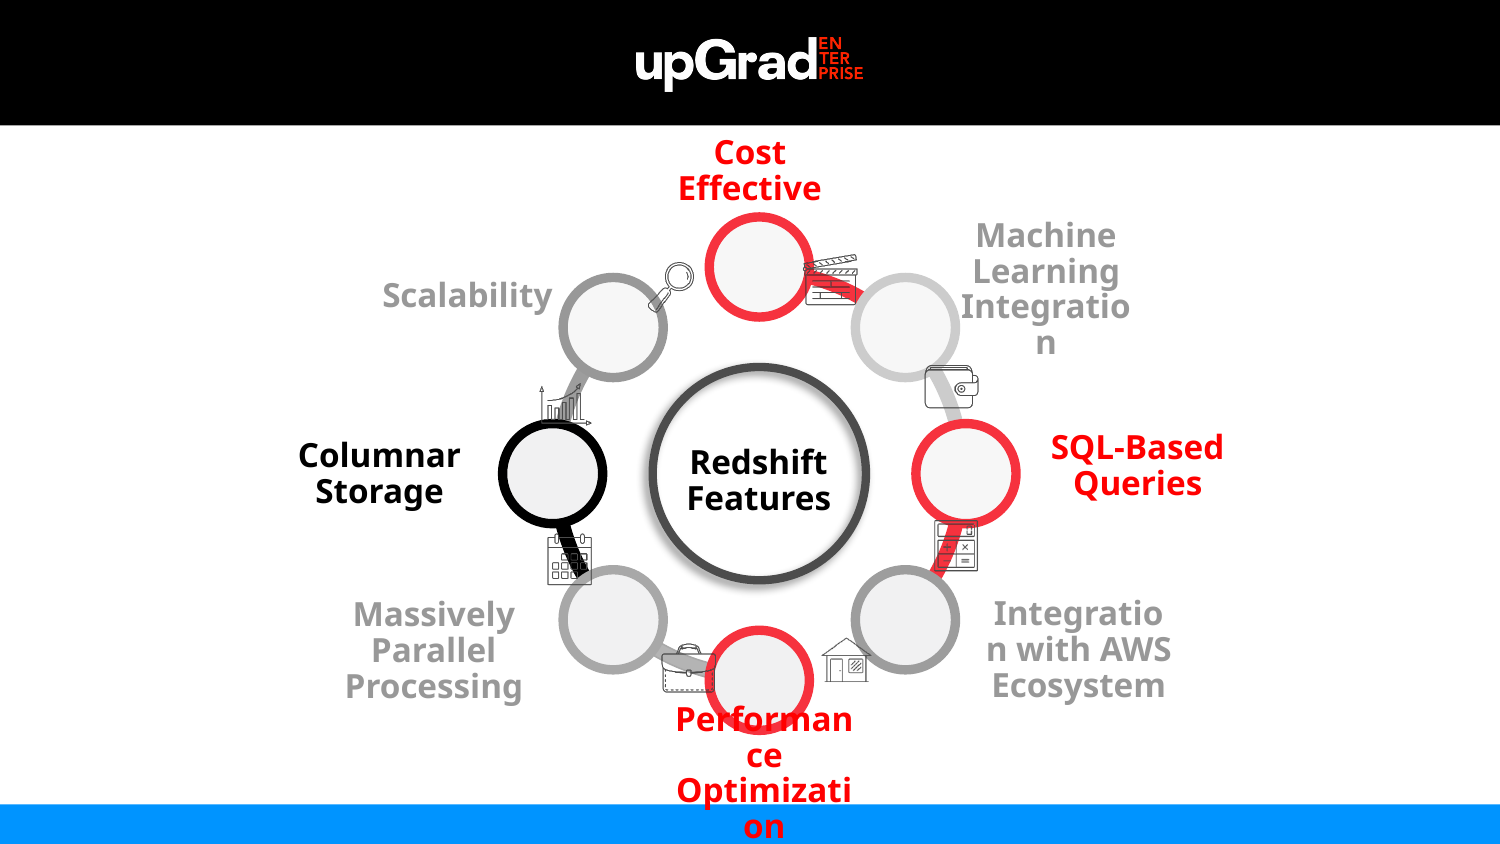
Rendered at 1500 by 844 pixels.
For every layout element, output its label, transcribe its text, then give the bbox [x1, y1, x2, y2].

list Scalability [358, 282, 577, 313]
list Integration with AWS Ecosystem [969, 635, 1189, 666]
list Massively Parallel Processing [324, 636, 544, 668]
picture [919, 357, 980, 418]
picture [815, 630, 876, 690]
picture [925, 515, 986, 576]
list SQL-Based Queries [1028, 452, 1247, 483]
list Machine Learning Integration [936, 275, 1156, 306]
picture [538, 529, 599, 590]
text_box Cost Effective [640, 156, 860, 187]
picture [658, 636, 719, 697]
text_box Performance Optimization [655, 745, 874, 803]
picture [640, 257, 701, 318]
picture [534, 374, 595, 435]
list Redshift Features [661, 454, 856, 510]
list Columnar Storage [270, 459, 489, 490]
picture [799, 249, 860, 310]
picture [636, 37, 863, 92]
